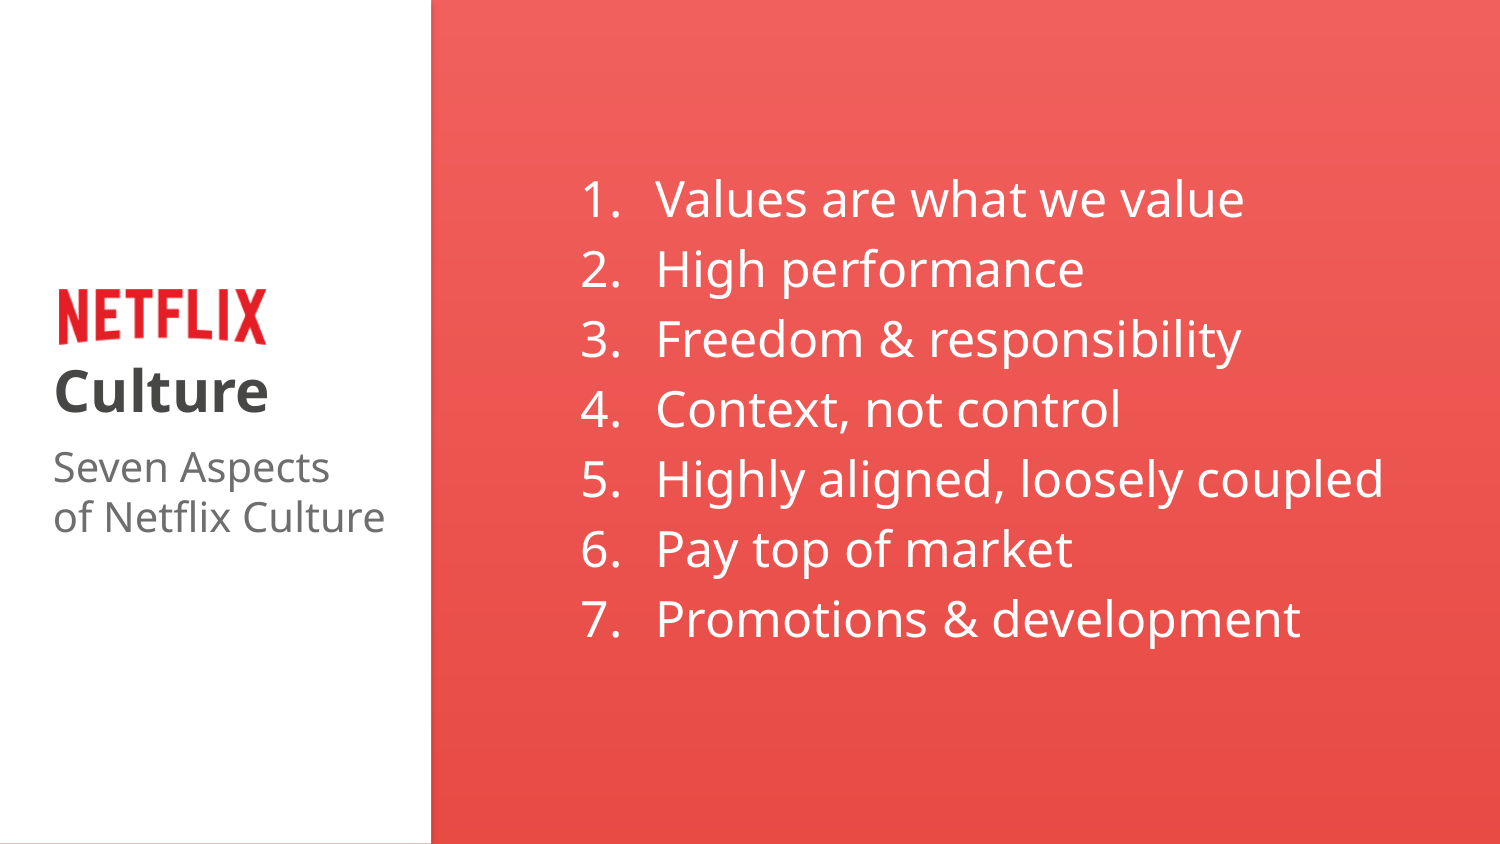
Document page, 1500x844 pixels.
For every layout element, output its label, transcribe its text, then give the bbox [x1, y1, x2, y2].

text_box Culture [39, 347, 322, 433]
text_box Seven Aspects of Netflix Culture [38, 433, 401, 548]
picture [43, 274, 279, 360]
text_box [432, 0, 1500, 844]
list Values are what we value High performance Freedom & responsibility Context, not control Highly aligned, loosely coupled Pay top of market Promotions & development [565, 159, 1500, 685]
text_box [0, 0, 432, 844]
